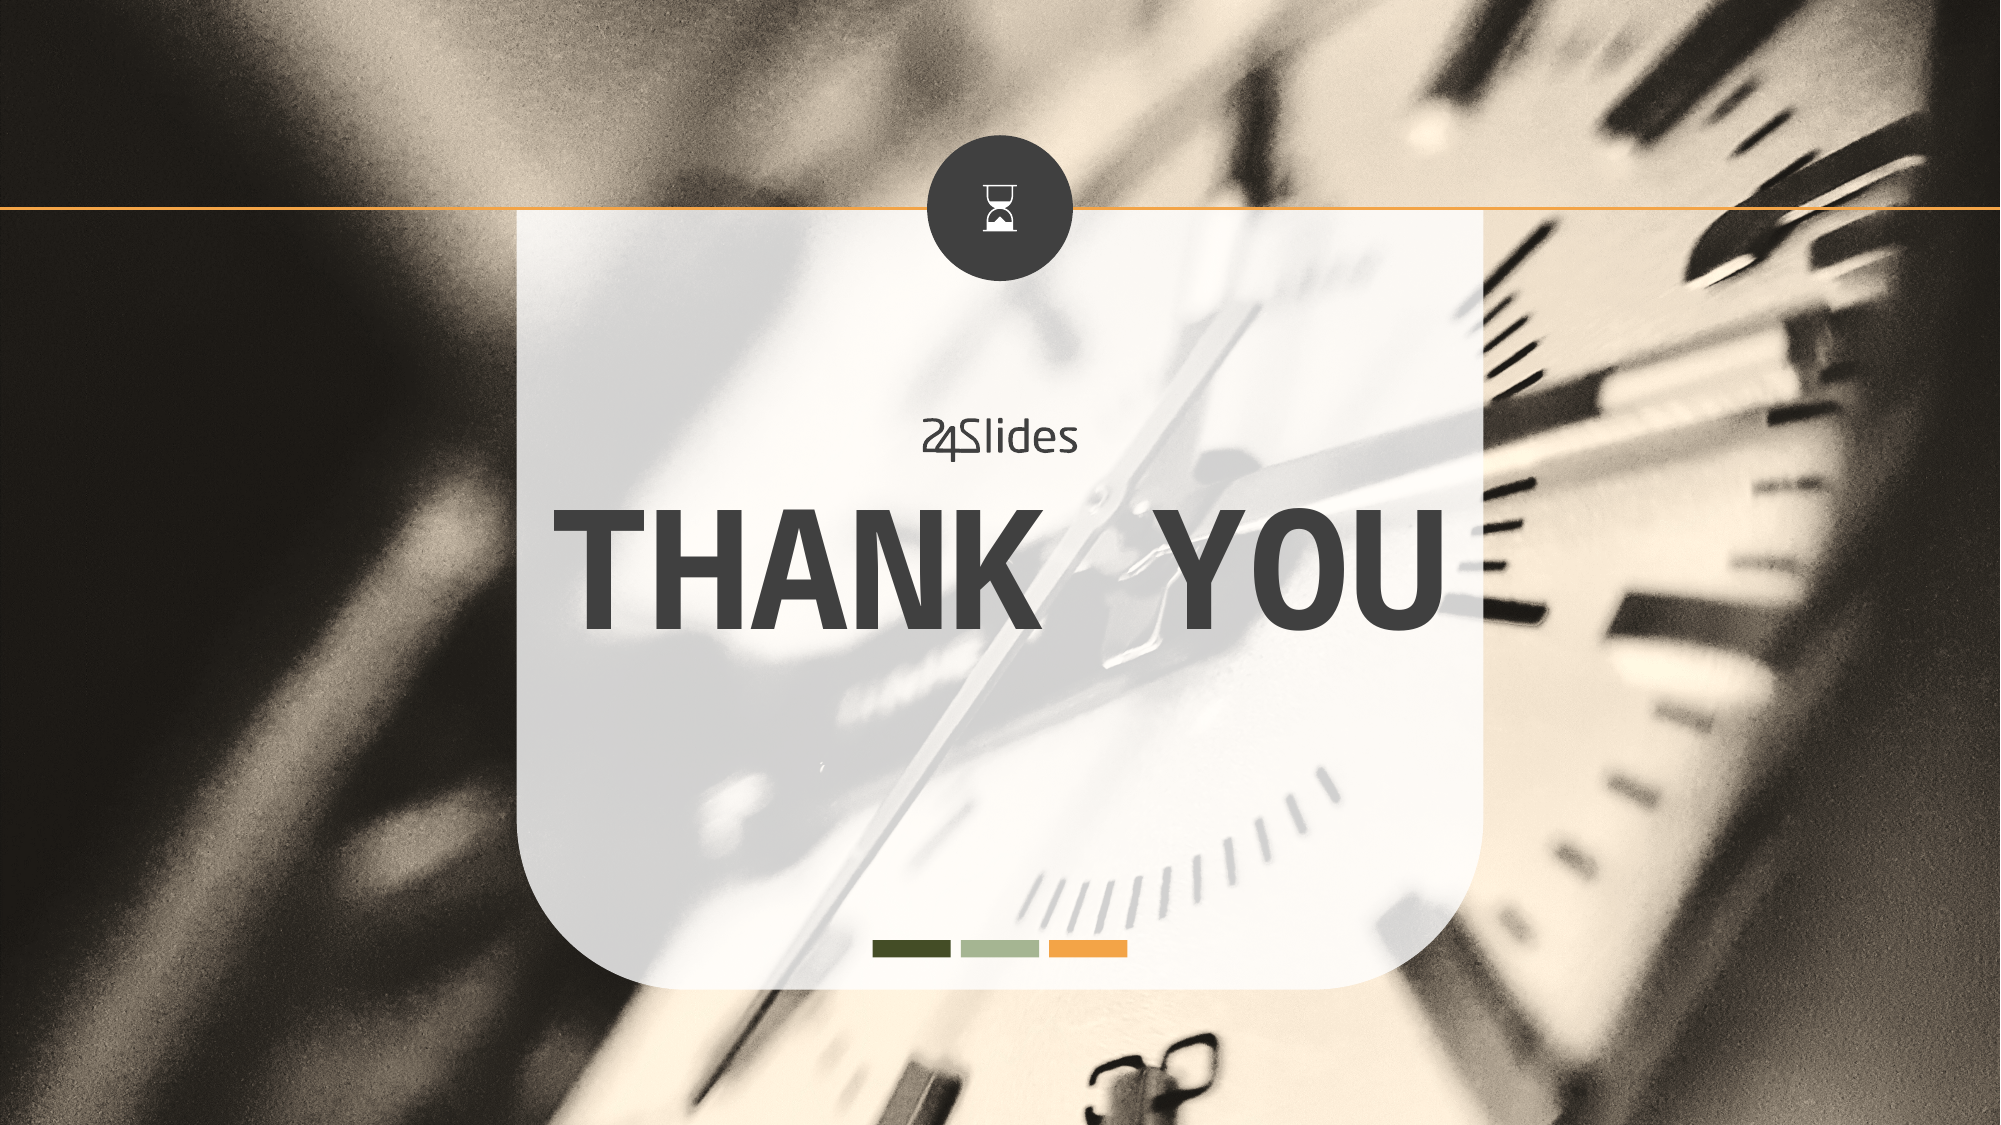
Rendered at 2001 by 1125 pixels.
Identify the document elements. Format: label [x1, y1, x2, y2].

text_box [922, 417, 1078, 463]
picture [0, 209, 2000, 1125]
text_box [872, 940, 1128, 958]
picture [0, 0, 2000, 208]
